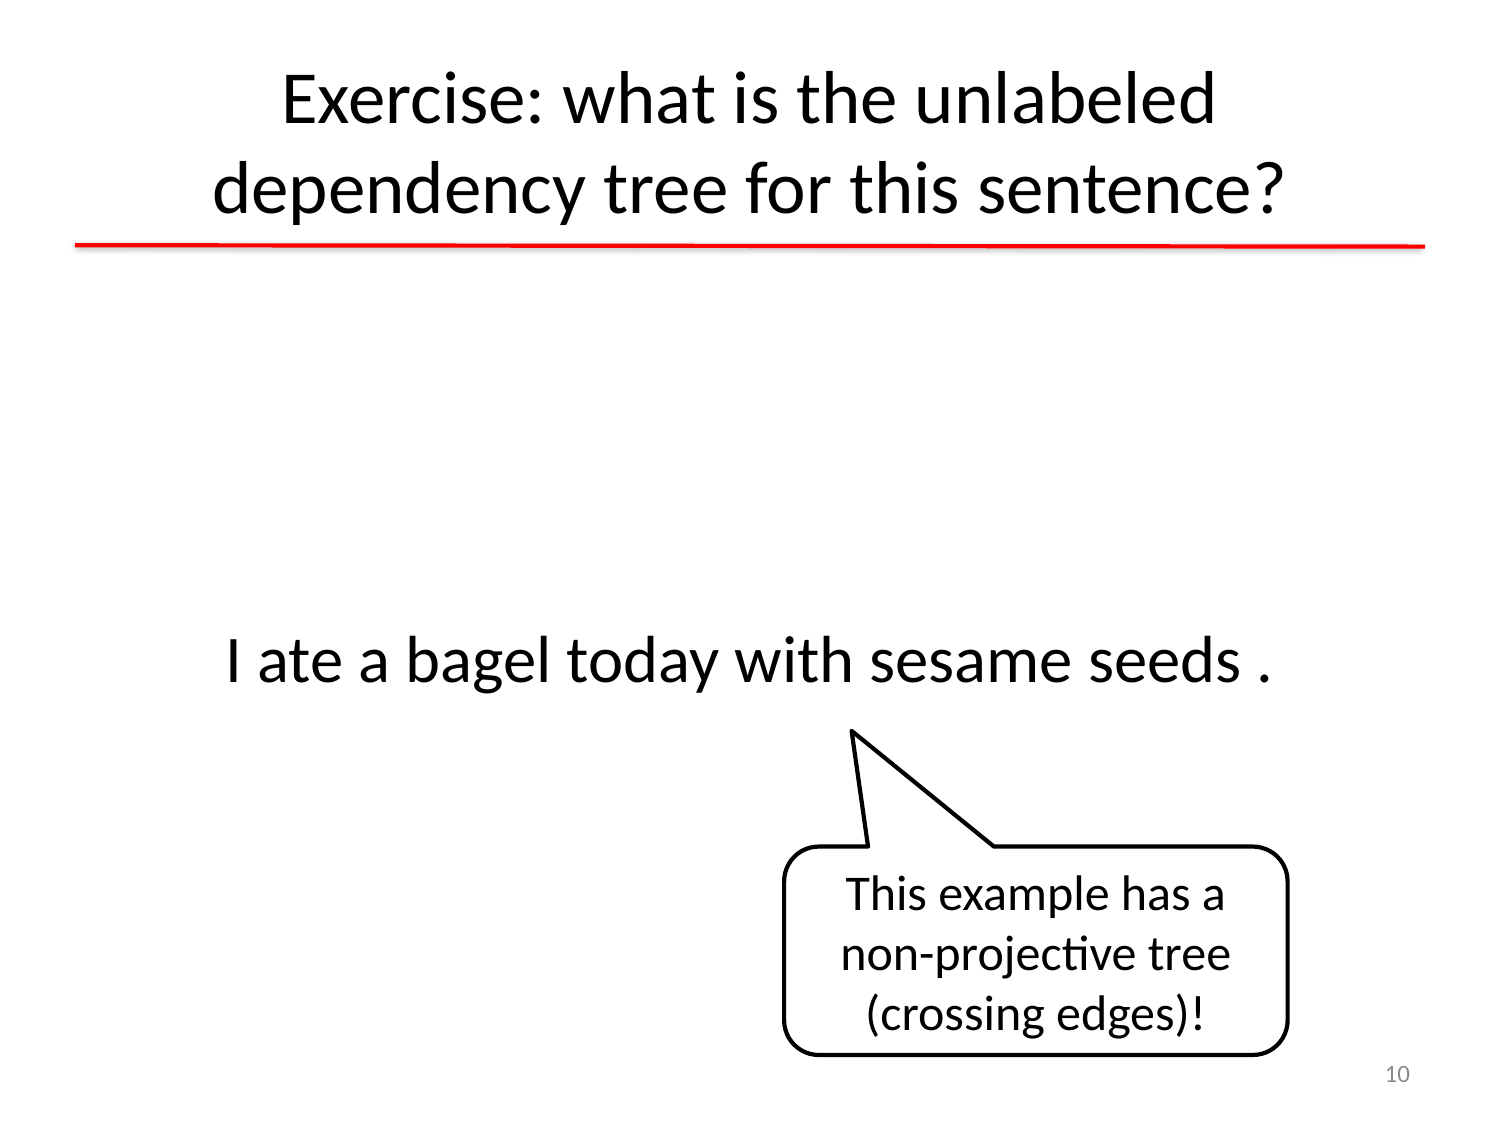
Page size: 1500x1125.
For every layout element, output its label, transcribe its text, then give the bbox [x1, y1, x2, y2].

text_box I ate a bagel today with sesame seeds . [210, 608, 1290, 704]
title Exercise: what is the unlabeled dependency tree for this sentence? [75, 45, 1425, 233]
text_box This example has a non-projective tree (crossing edges)! [782, 728, 1290, 1058]
slide_number 10 [1074, 1042, 1425, 1103]
